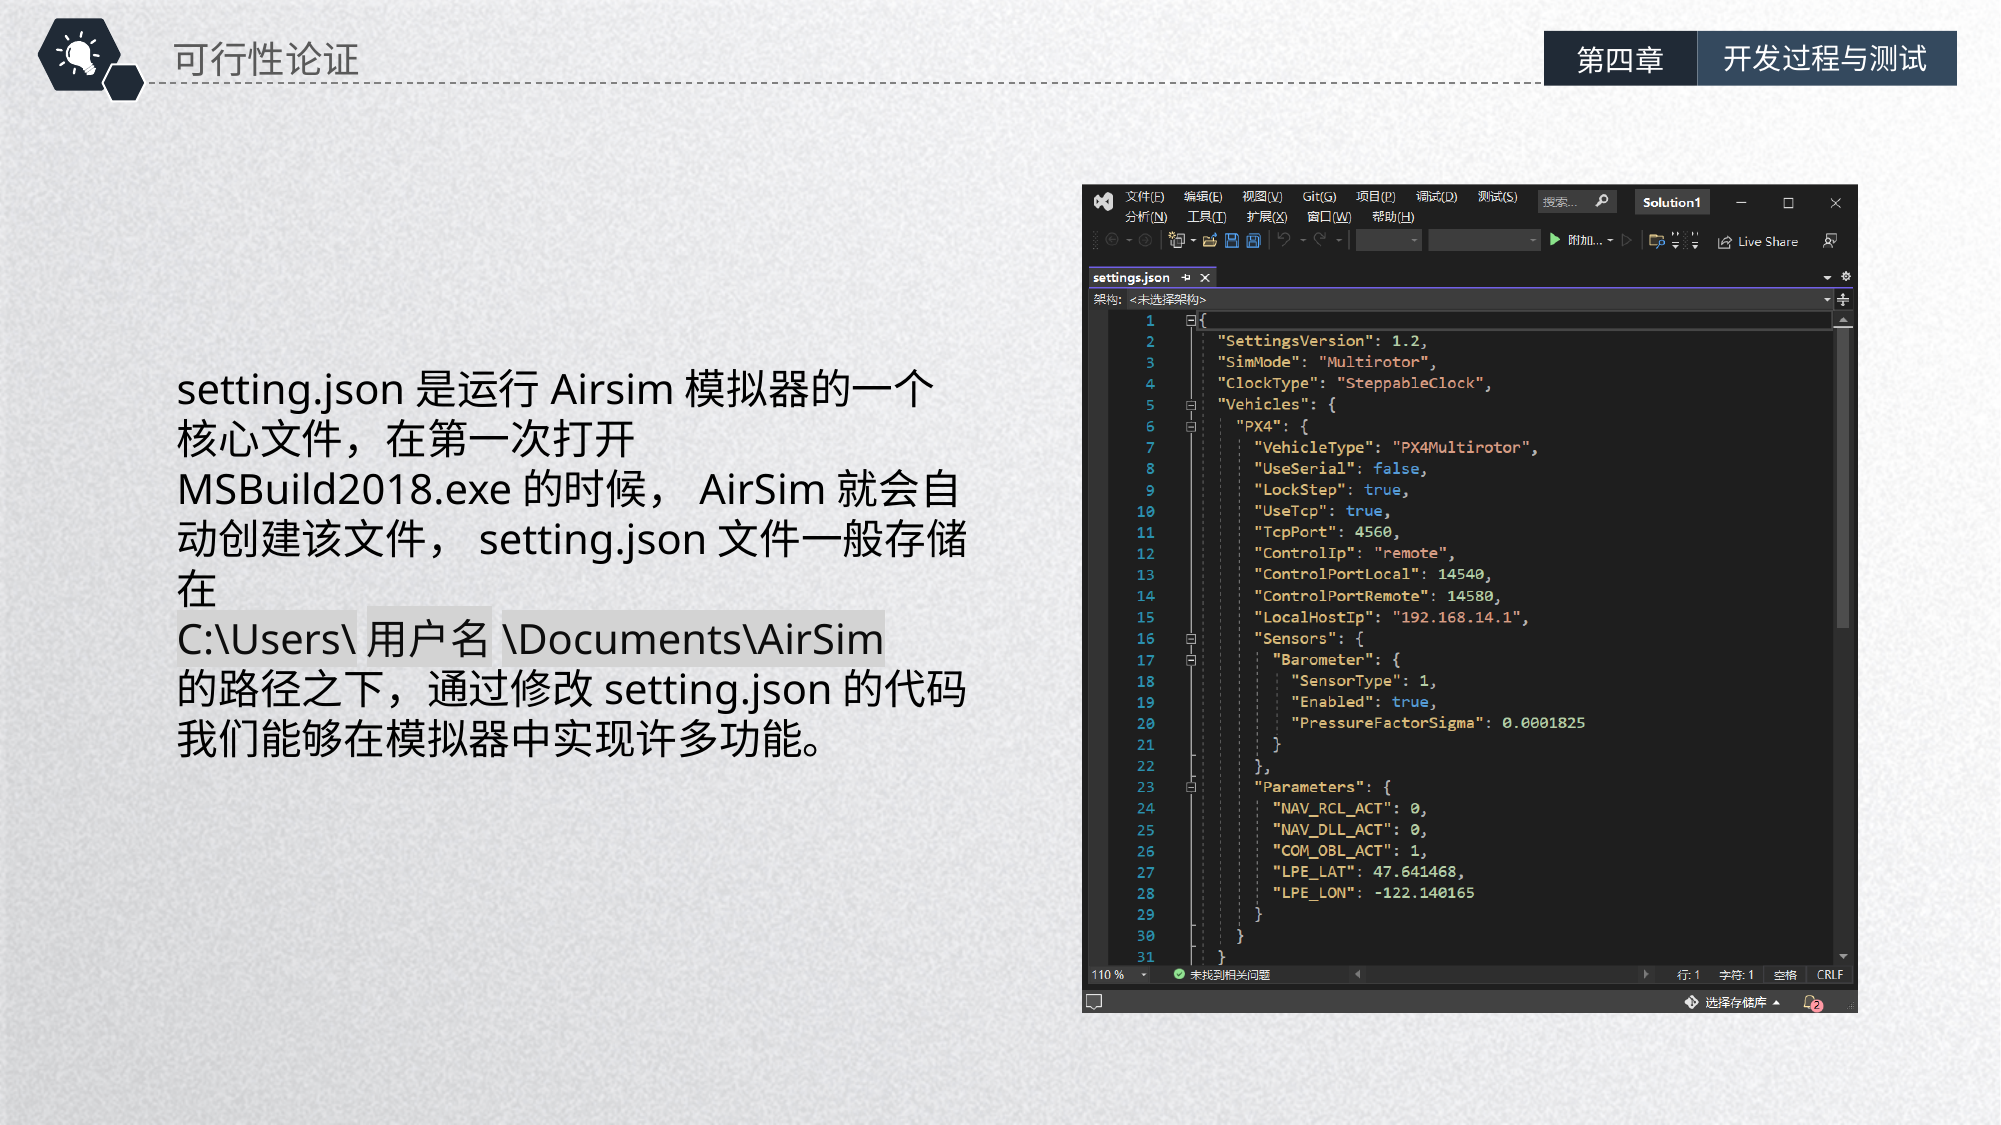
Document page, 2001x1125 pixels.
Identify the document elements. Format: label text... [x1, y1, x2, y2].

text_box [100, 62, 148, 104]
text_box 第四章 [1544, 36, 1698, 83]
picture [0, 0, 2001, 1125]
text_box [1542, 29, 1695, 82]
text_box [1544, 83, 1695, 88]
text_box setting.json是运行Airsim模拟器的一个核心文件，在第一次打开MSBuild2018.exe的时候，AirSim就会自动创建该文件，setting.json文件一般存储在 C:\Users\用户名\Documents\AirSim 的路径之下，通过修改setting.json的代码我们能够在模拟器中实现许多功能。 [161, 355, 989, 771]
text_box [64, 34, 70, 41]
text_box [37, 18, 121, 91]
text_box [65, 41, 97, 76]
text_box [1695, 29, 1959, 88]
text_box 可行性论证 [161, 30, 469, 82]
text_box 开发过程与测试 [1695, 34, 1956, 82]
text_box [59, 61, 66, 67]
